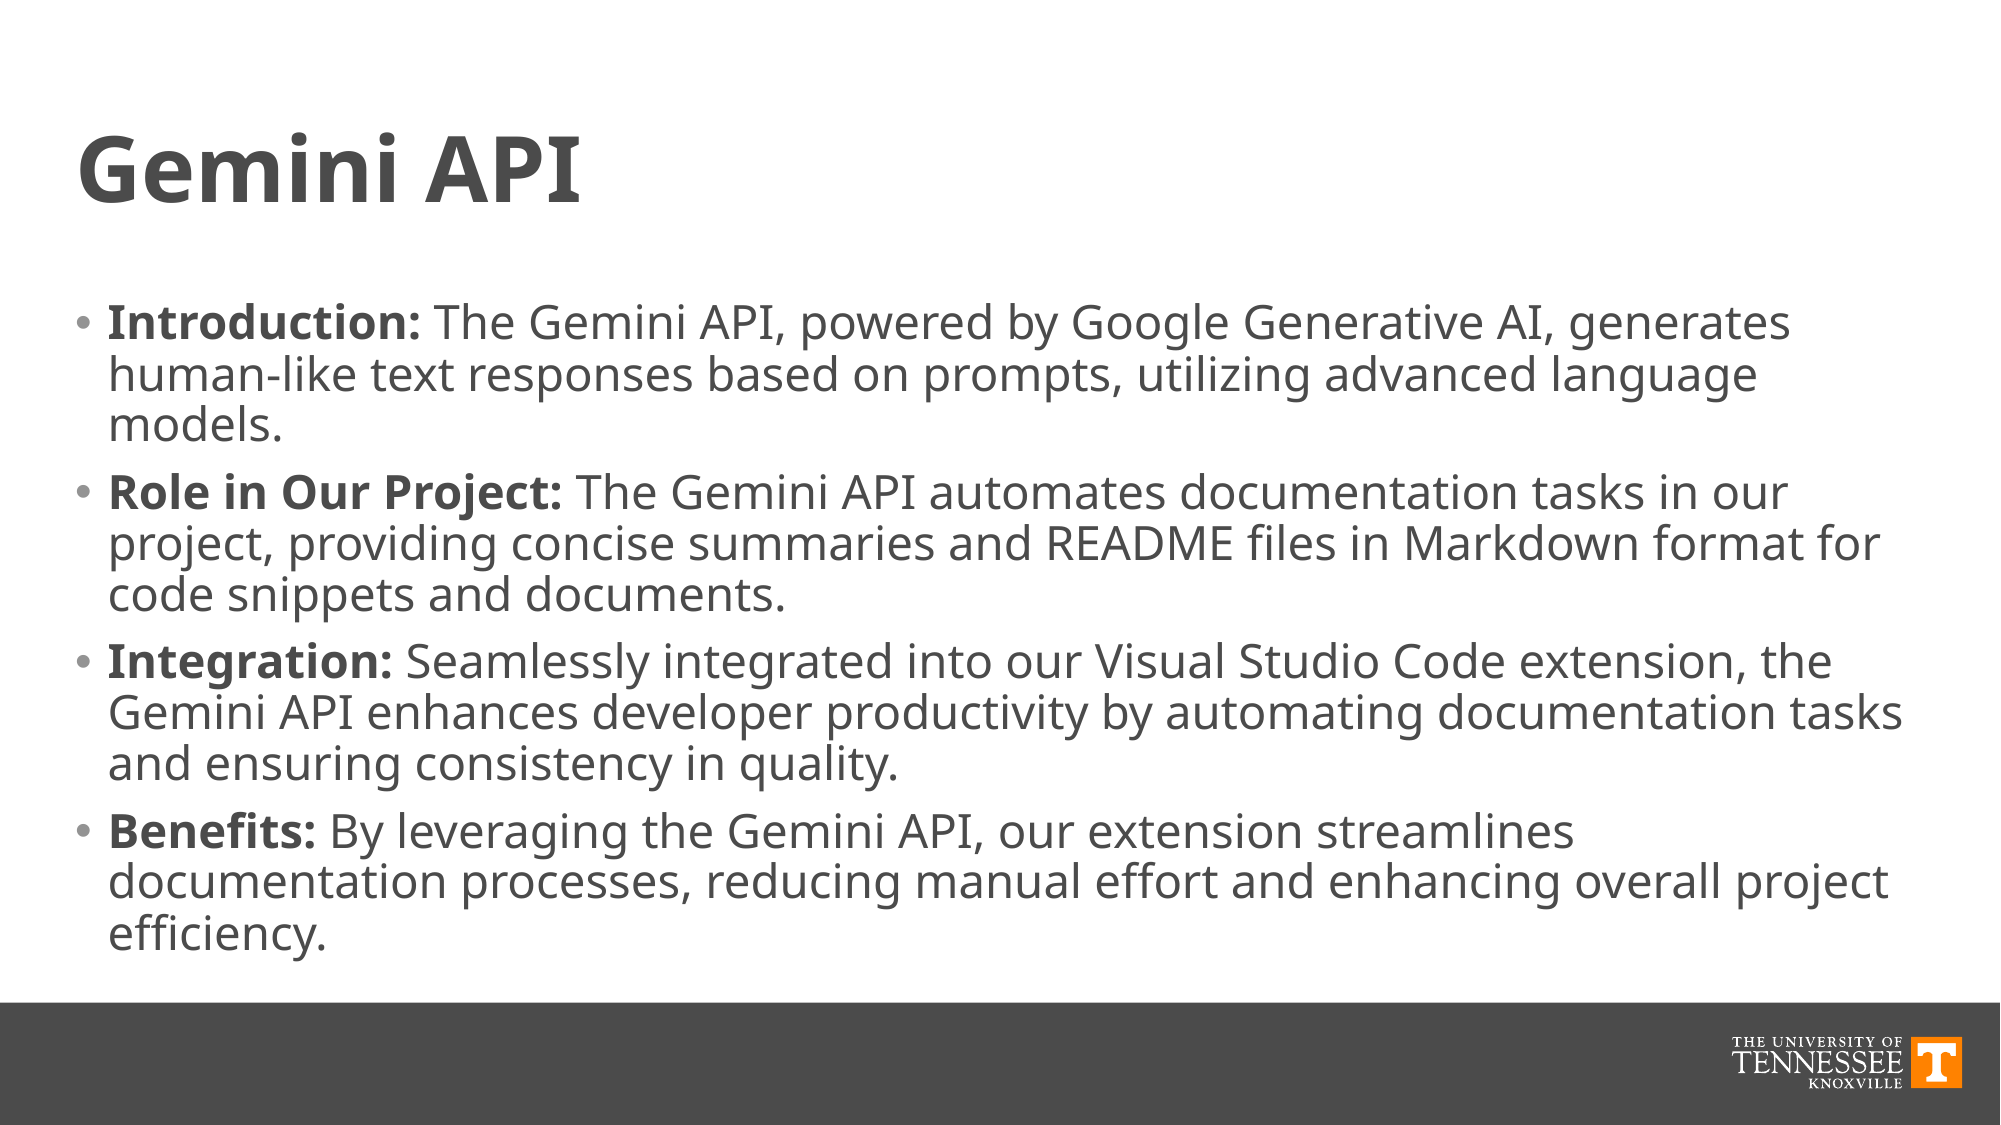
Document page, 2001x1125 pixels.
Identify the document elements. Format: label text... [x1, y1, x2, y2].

title Gemini API [75, 37, 1925, 222]
list Introduction: The Gemini API, powered by Google Generative AI, generates human-like text responses based on prompts, utilizing advanced language models. Role in Our Project: The Gemini API automates documentation tasks in our project, providing concise summaries and README files in Markdown format for code snippets and documents. Integration: Seamlessly integrated into our Visual Studio Code extension, the Gemini API enhances developer productivity by automating documentation tasks and ensuring consistency in quality. Benefits: By leveraging the Gemini API, our extension streamlines documentation processes, reducing manual effort and enhancing overall project efficiency. [75, 299, 1925, 966]
